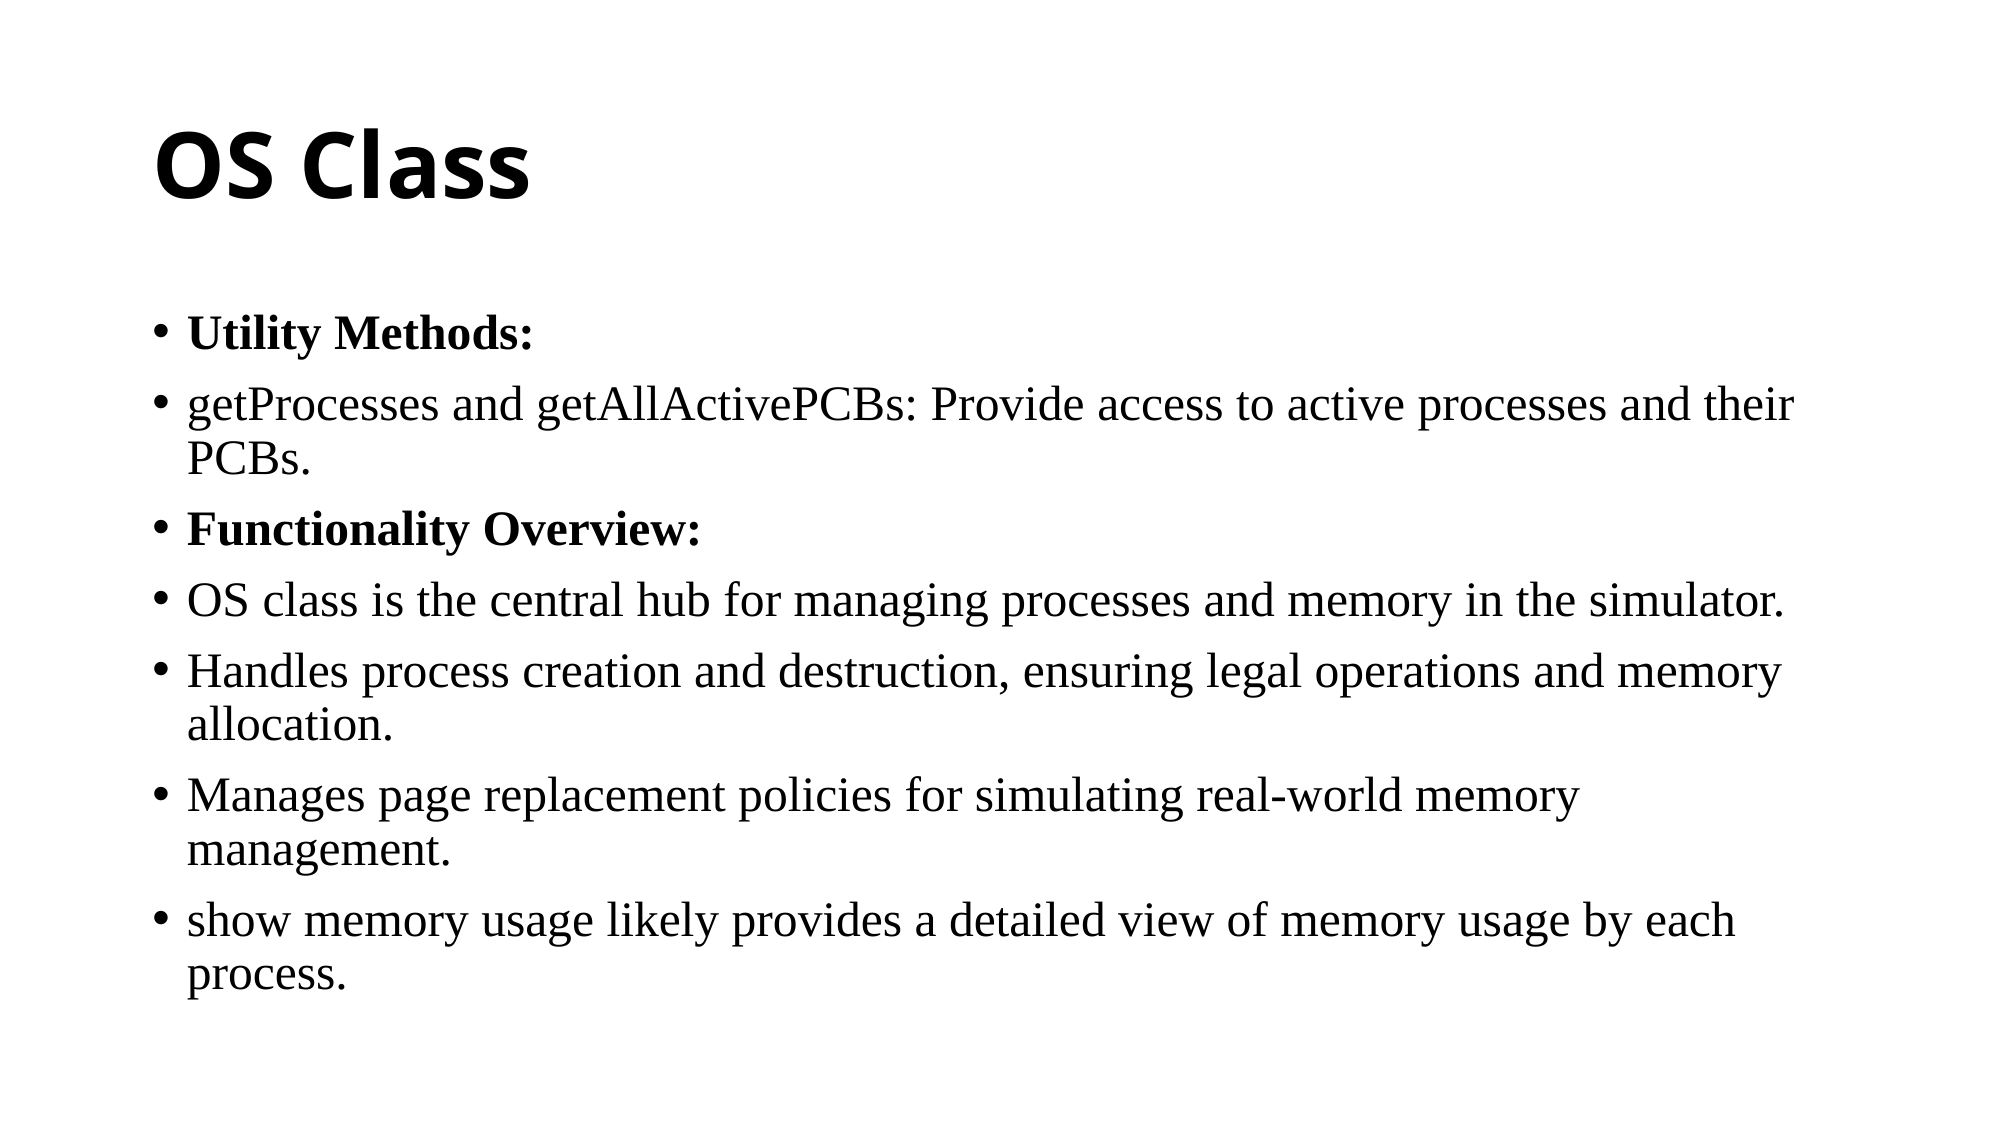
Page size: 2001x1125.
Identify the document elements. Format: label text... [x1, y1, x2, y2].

title OS Class [137, 59, 1863, 278]
list Utility Methods: getProcesses and getAllActivePCBs: Provide access to active processes and their PCBs. Functionality Overview: OS class is the central hub for managing processes and memory in the simulator. Handles process creation and destruction, ensuring legal operations and memory allocation. Manages page replacement policies for simulating real-world memory management. show memory usage likely provides a detailed view of memory usage by each process. [137, 299, 1863, 1014]
